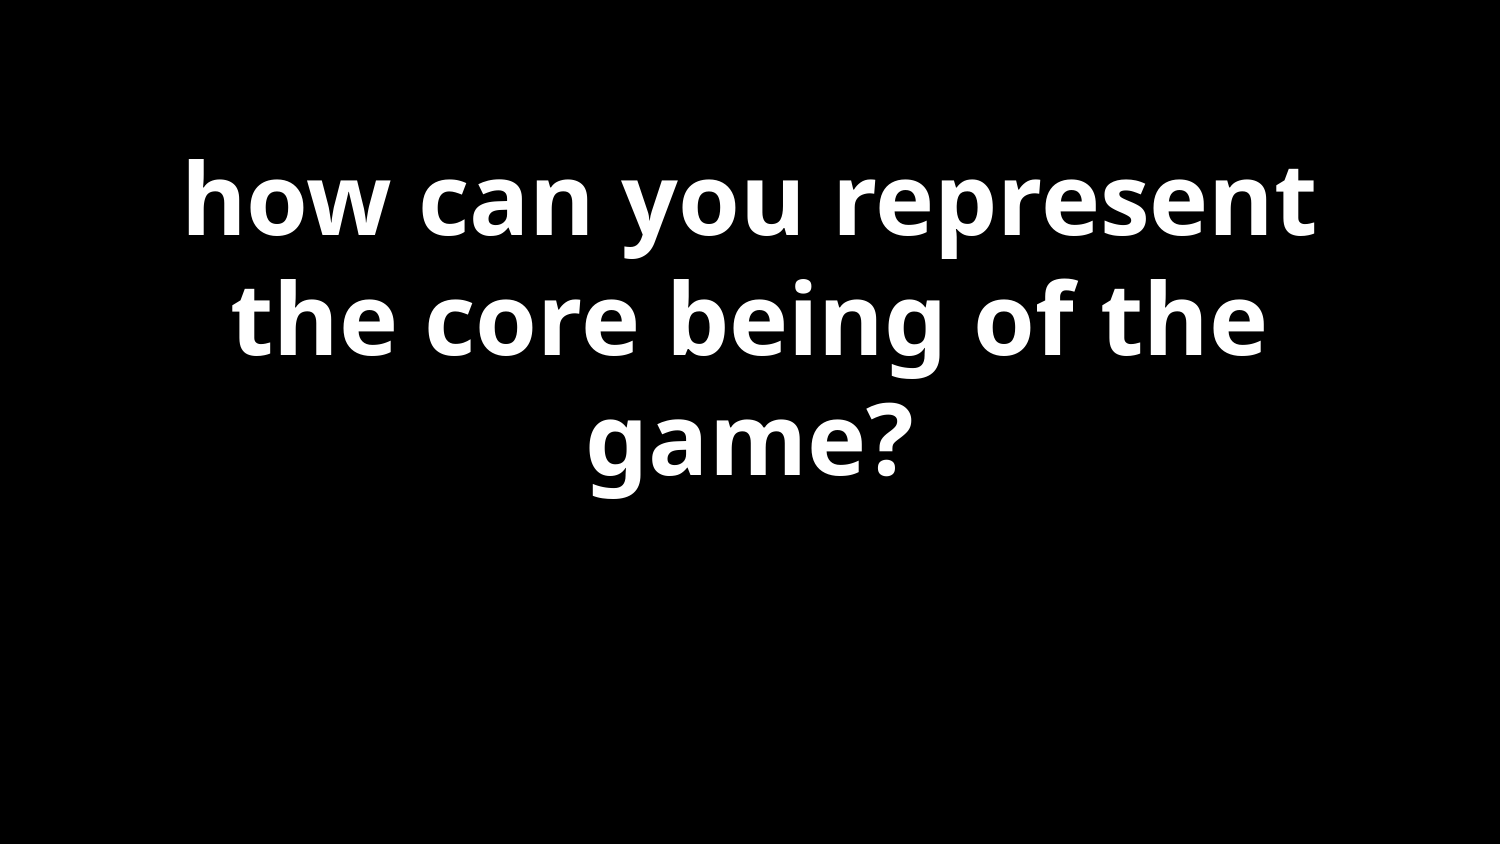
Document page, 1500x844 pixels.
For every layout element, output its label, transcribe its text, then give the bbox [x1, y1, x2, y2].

title how can you represent the core being of the game? [91, 132, 1409, 511]
